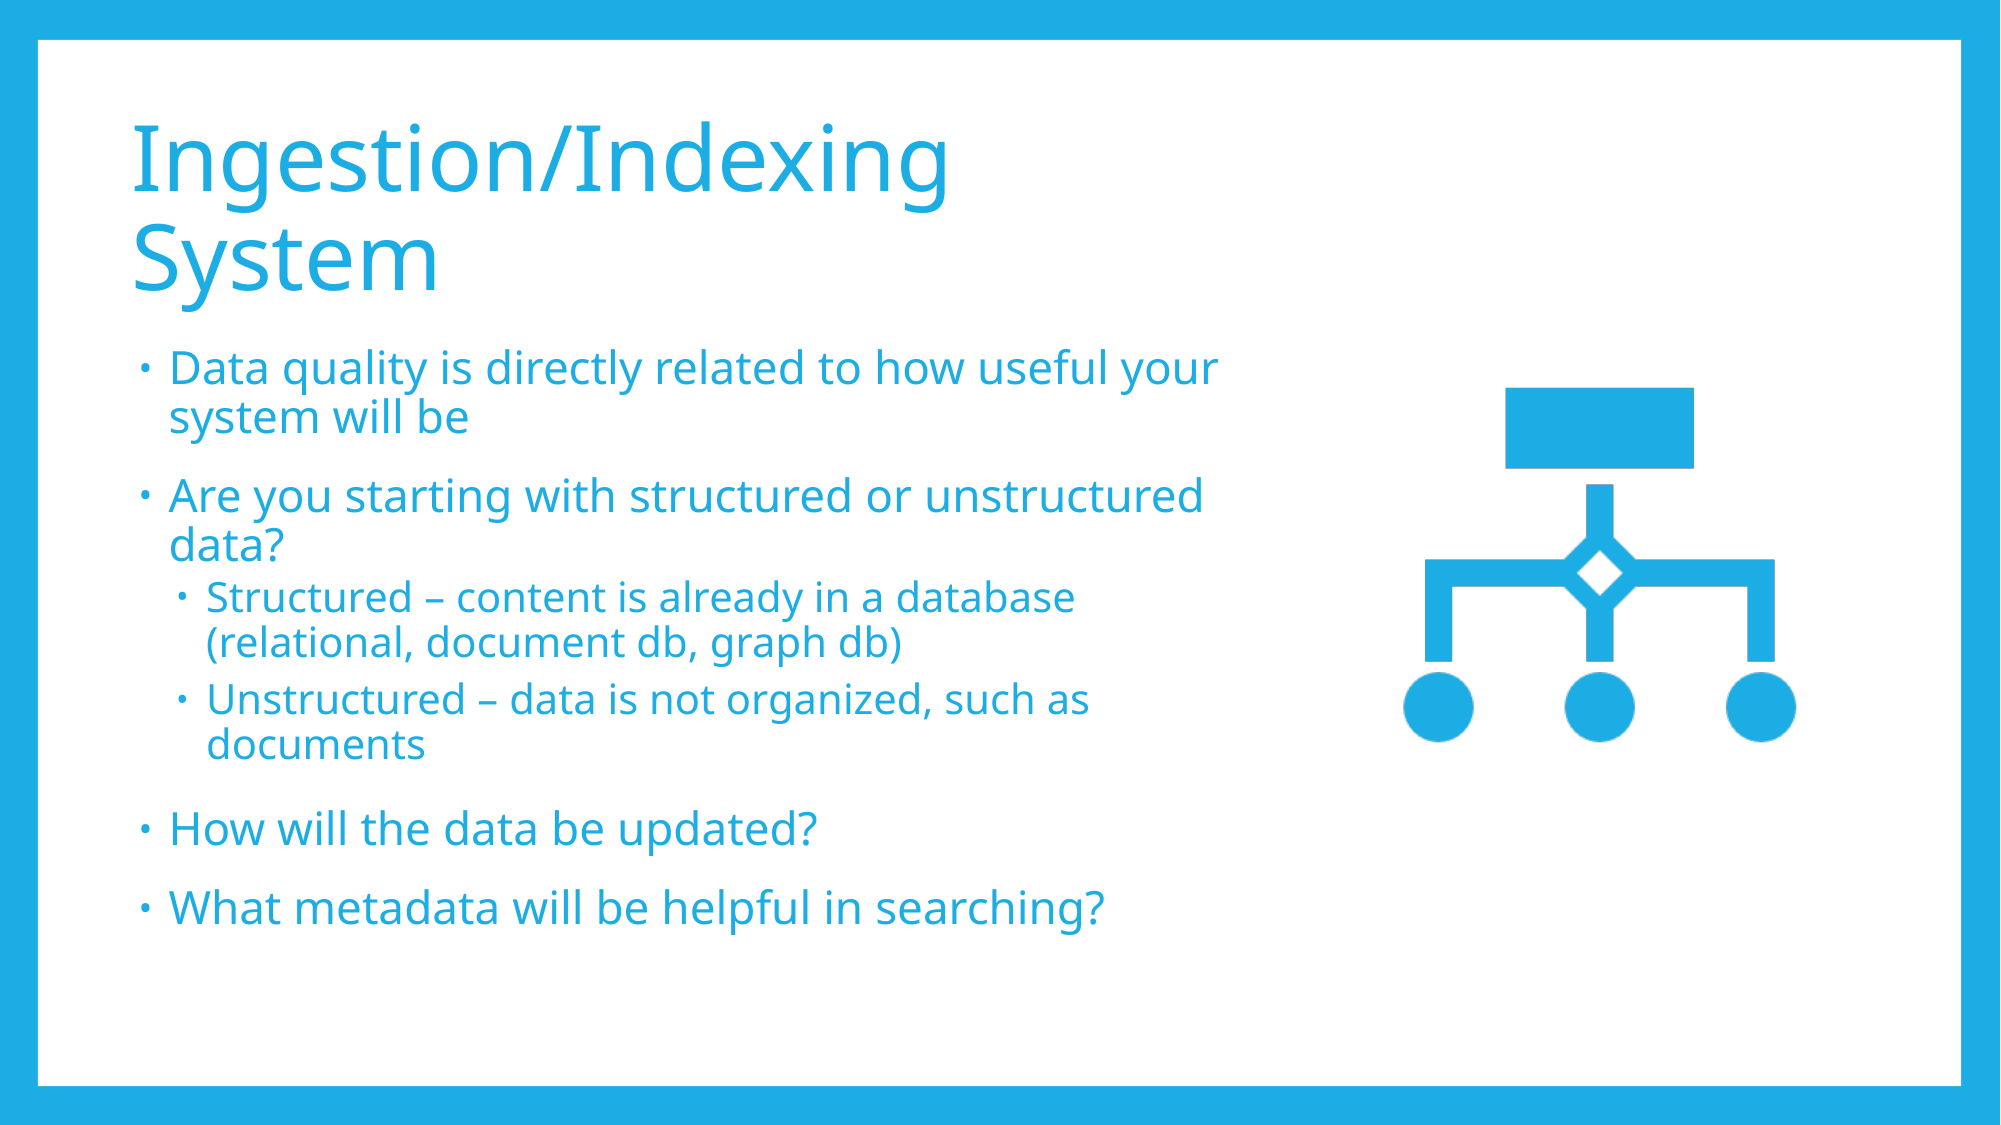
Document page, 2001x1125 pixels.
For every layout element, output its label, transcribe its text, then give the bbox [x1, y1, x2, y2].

list Data quality is directly related to how useful your system will be Are you starting with structured or unstructured data? Structured – content is already in a database (relational, document db, graph db) Unstructured – data is not organized, such as documents How will the data be updated? What metadata will be helpful in searching? [115, 337, 1264, 1000]
picture [1342, 304, 1858, 820]
title Ingestion/Indexing System [115, 99, 1264, 323]
